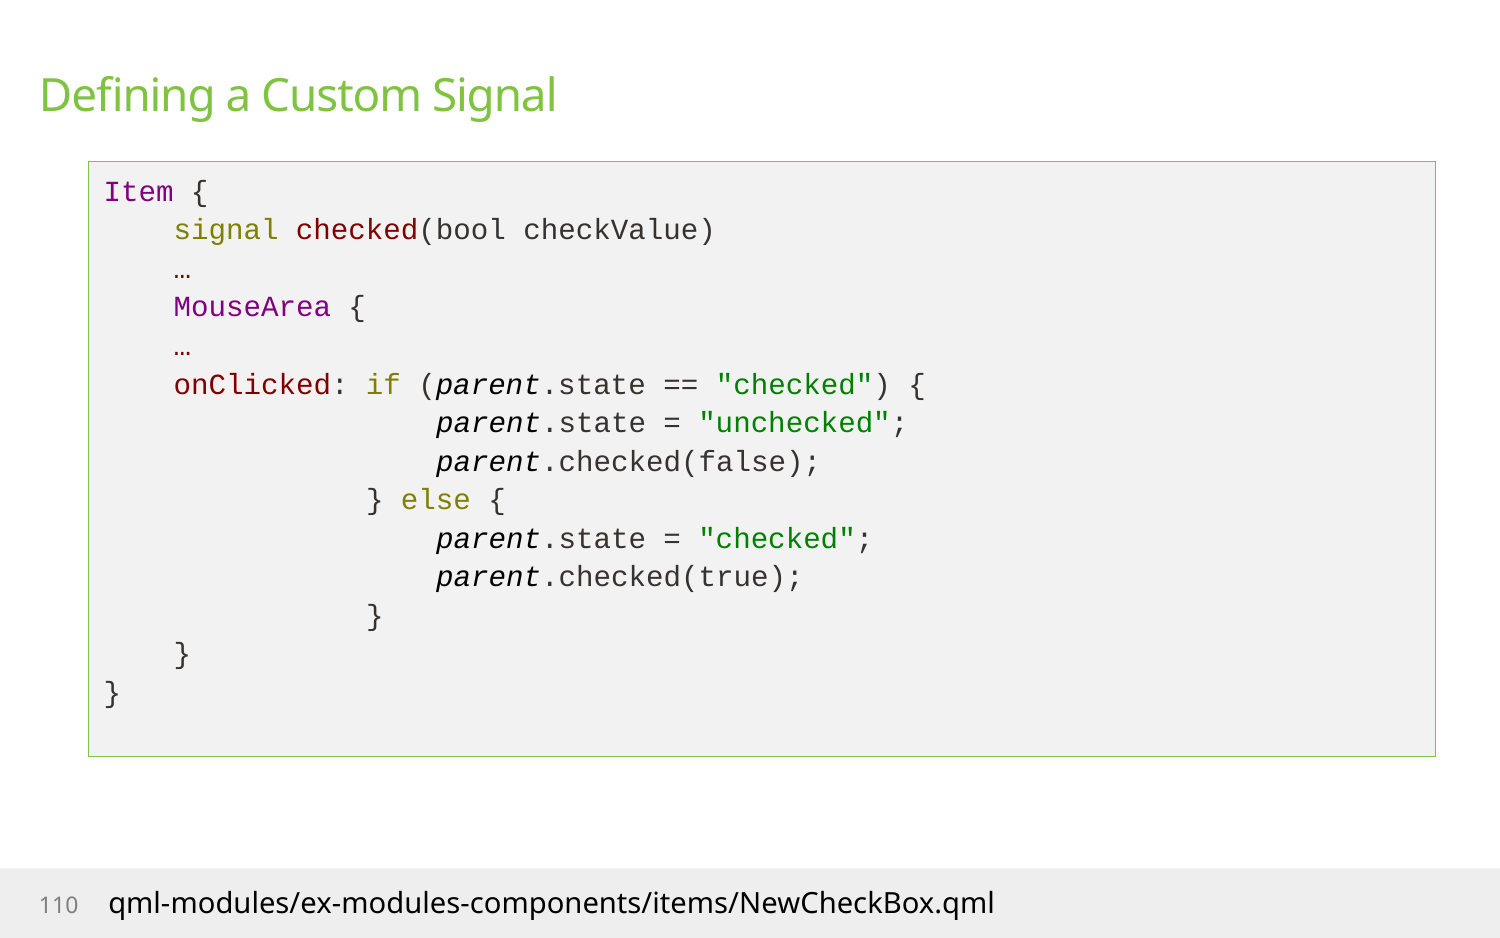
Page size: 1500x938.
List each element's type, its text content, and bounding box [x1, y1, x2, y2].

text_box Item { signal checked(bool checkValue) … MouseArea { … onClicked: if (parent.state == "checked") { parent.state = "unchecked"; parent.checked(false); } else { parent.state = "checked"; parent.checked(true); } } } [88, 161, 1436, 757]
text_box qml-modules/ex-modules-components/items/NewCheckBox.qml [93, 892, 1315, 925]
title Defining a Custom Signal [39, 66, 1052, 196]
slide_number 110 [39, 892, 93, 921]
